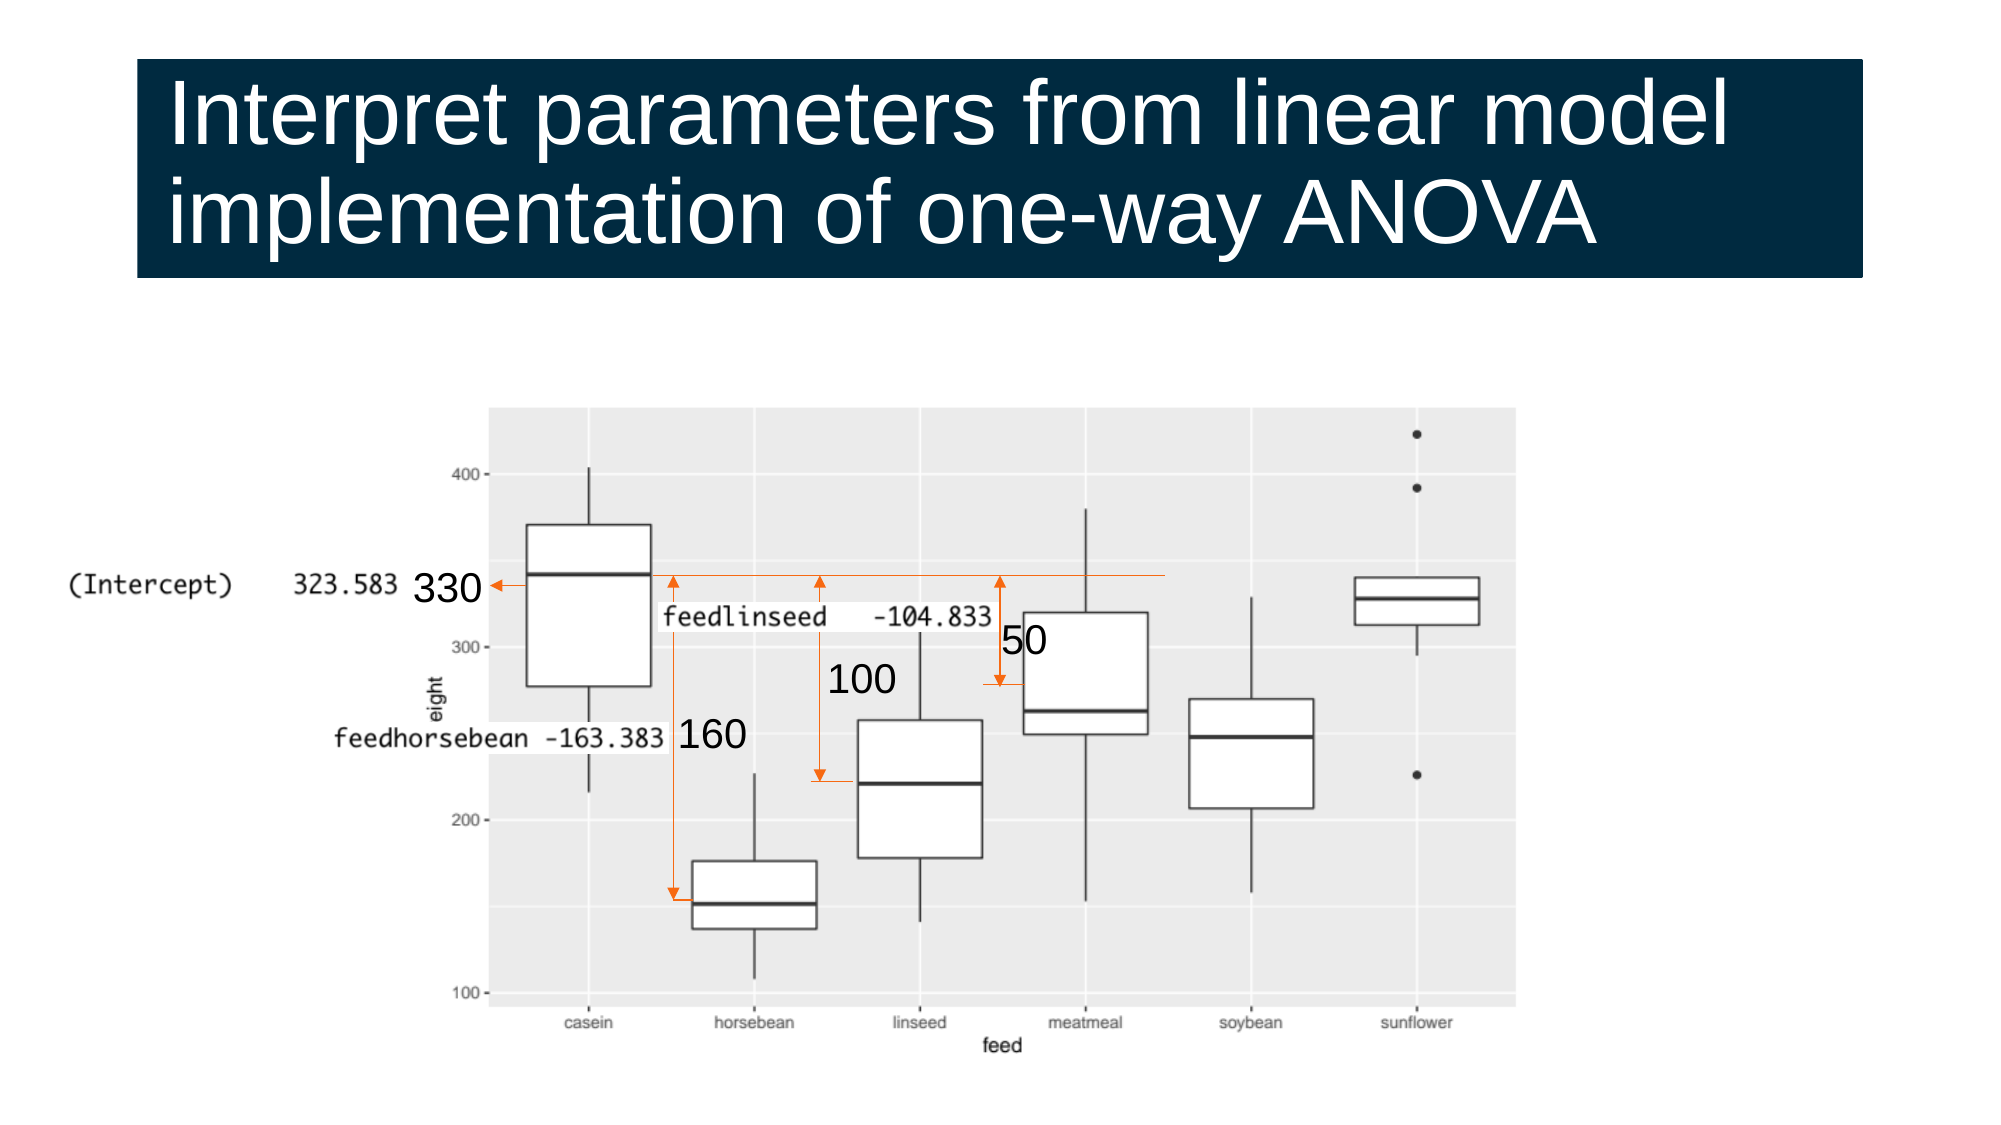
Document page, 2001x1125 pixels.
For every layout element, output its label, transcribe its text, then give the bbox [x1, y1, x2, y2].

title Interpret parameters from linear model implementation of one-way ANOVA [137, 59, 1863, 278]
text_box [67, 398, 1524, 1066]
